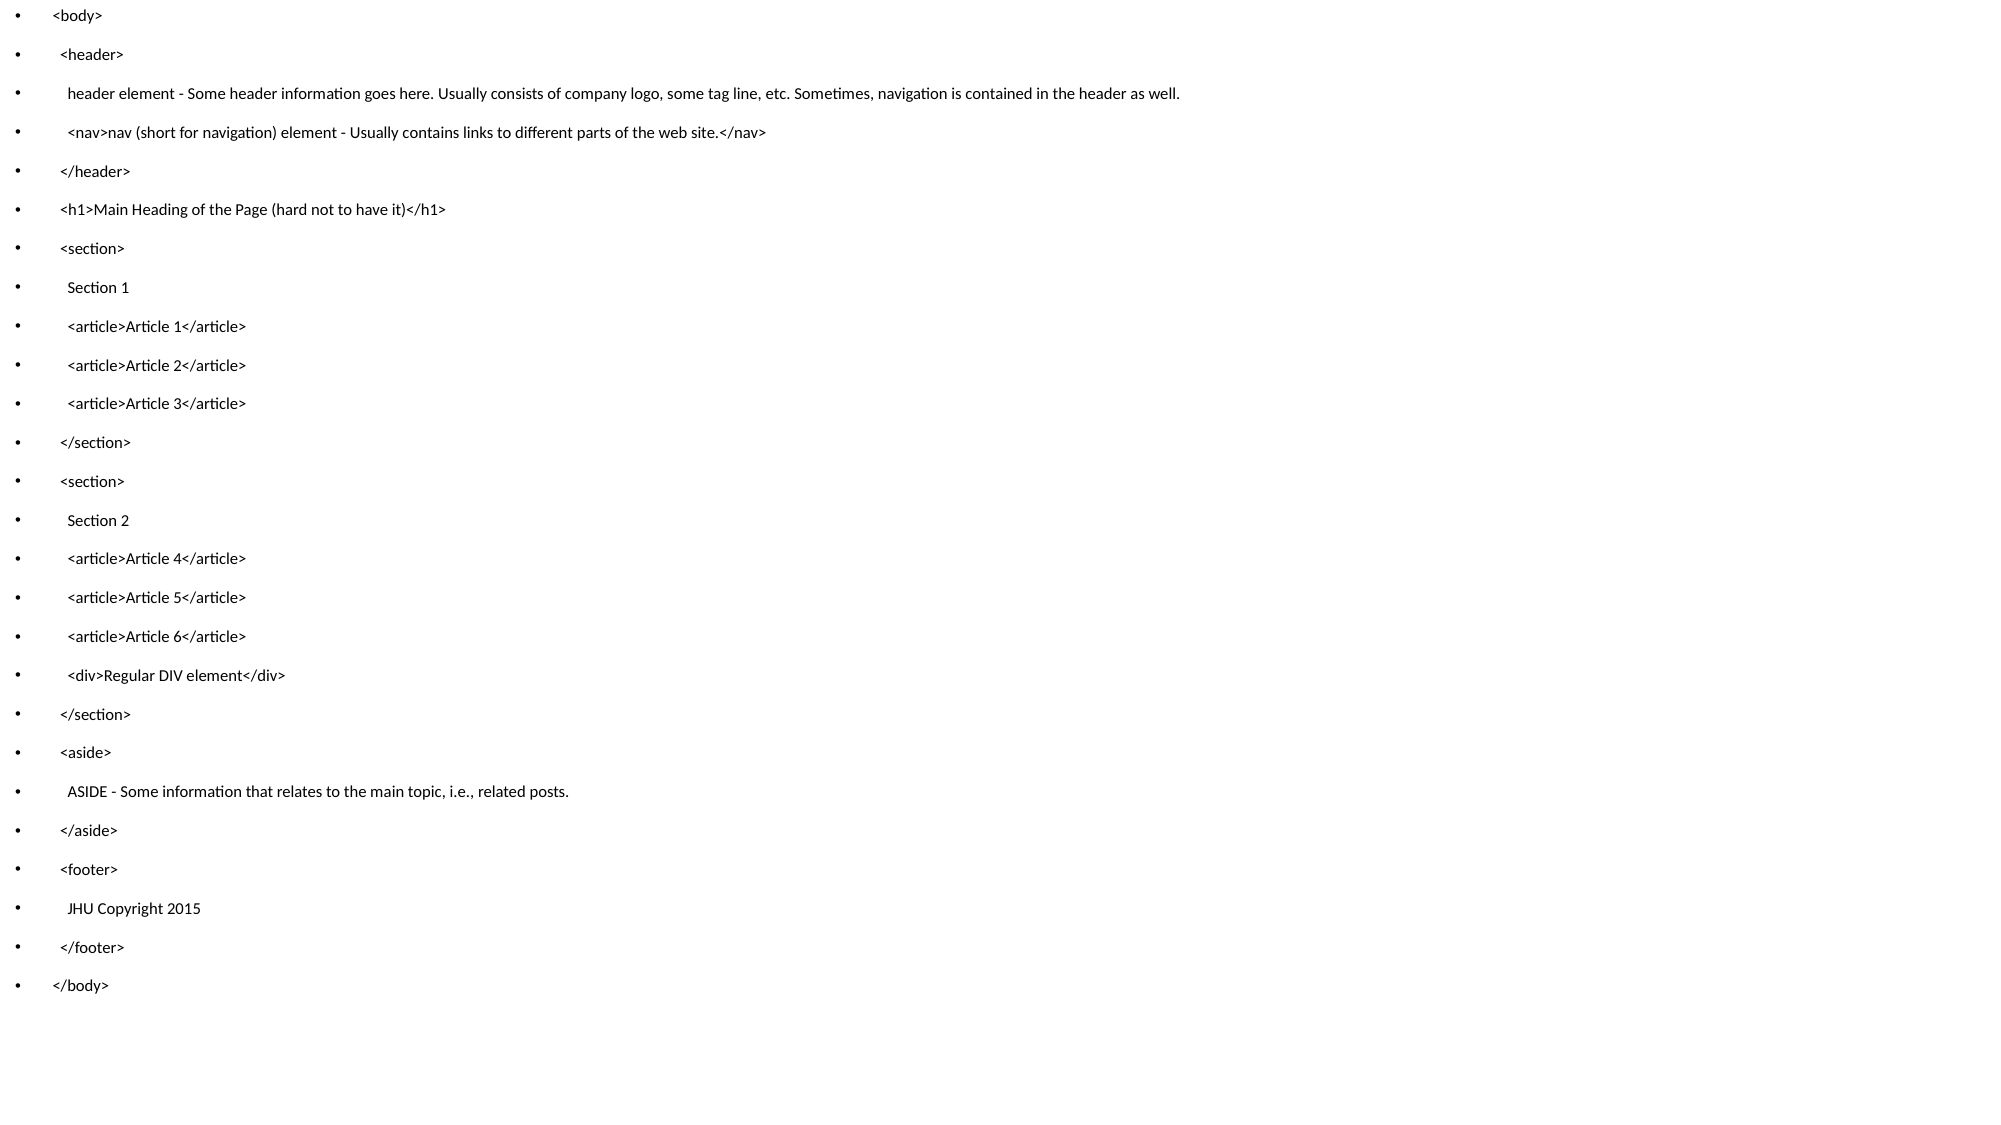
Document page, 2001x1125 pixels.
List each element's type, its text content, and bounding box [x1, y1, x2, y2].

list <body> <header> header element - Some header information goes here. Usually consists of company logo, some tag line, etc. Sometimes, navigation is contained in the header as well. <nav>nav (short for navigation) element - Usually contains links to different parts of the web site.</nav> </header> <h1>Main Heading of the Page (hard not to have it)</h1> <section> Section 1 <article>Article 1</article> <article>Article 2</article> <article>Article 3</article> </section> <section> Section 2 <article>Article 4</article> <article>Article 5</article> <article>Article 6</article> <div>Regular DIV element</div> </section> <aside> ASIDE - Some information that relates to the main topic, i.e., related posts. </aside> <footer> JHU Copyright 2015 </footer> </body> [0, 0, 2000, 1125]
